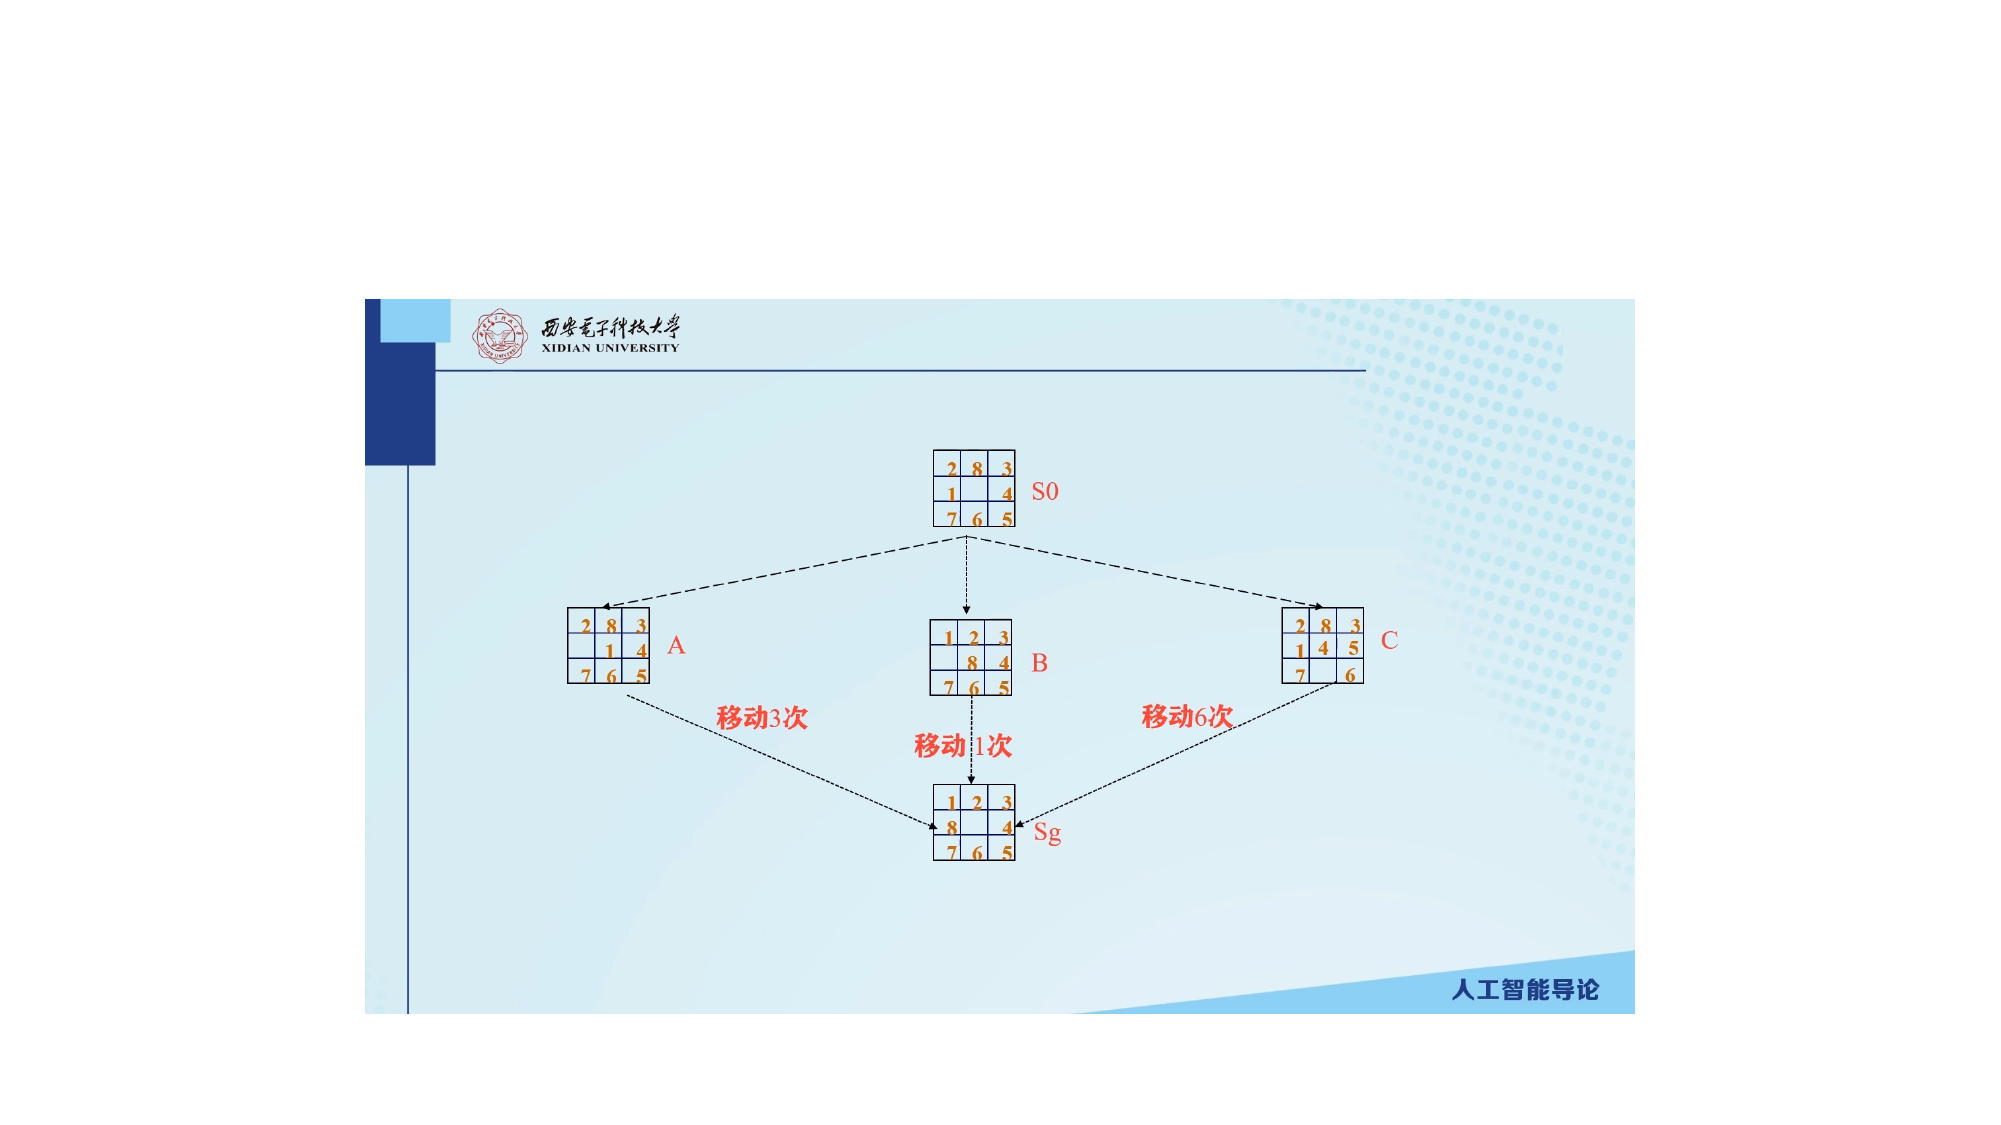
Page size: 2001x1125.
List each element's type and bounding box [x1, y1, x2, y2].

list [365, 299, 1635, 1014]
